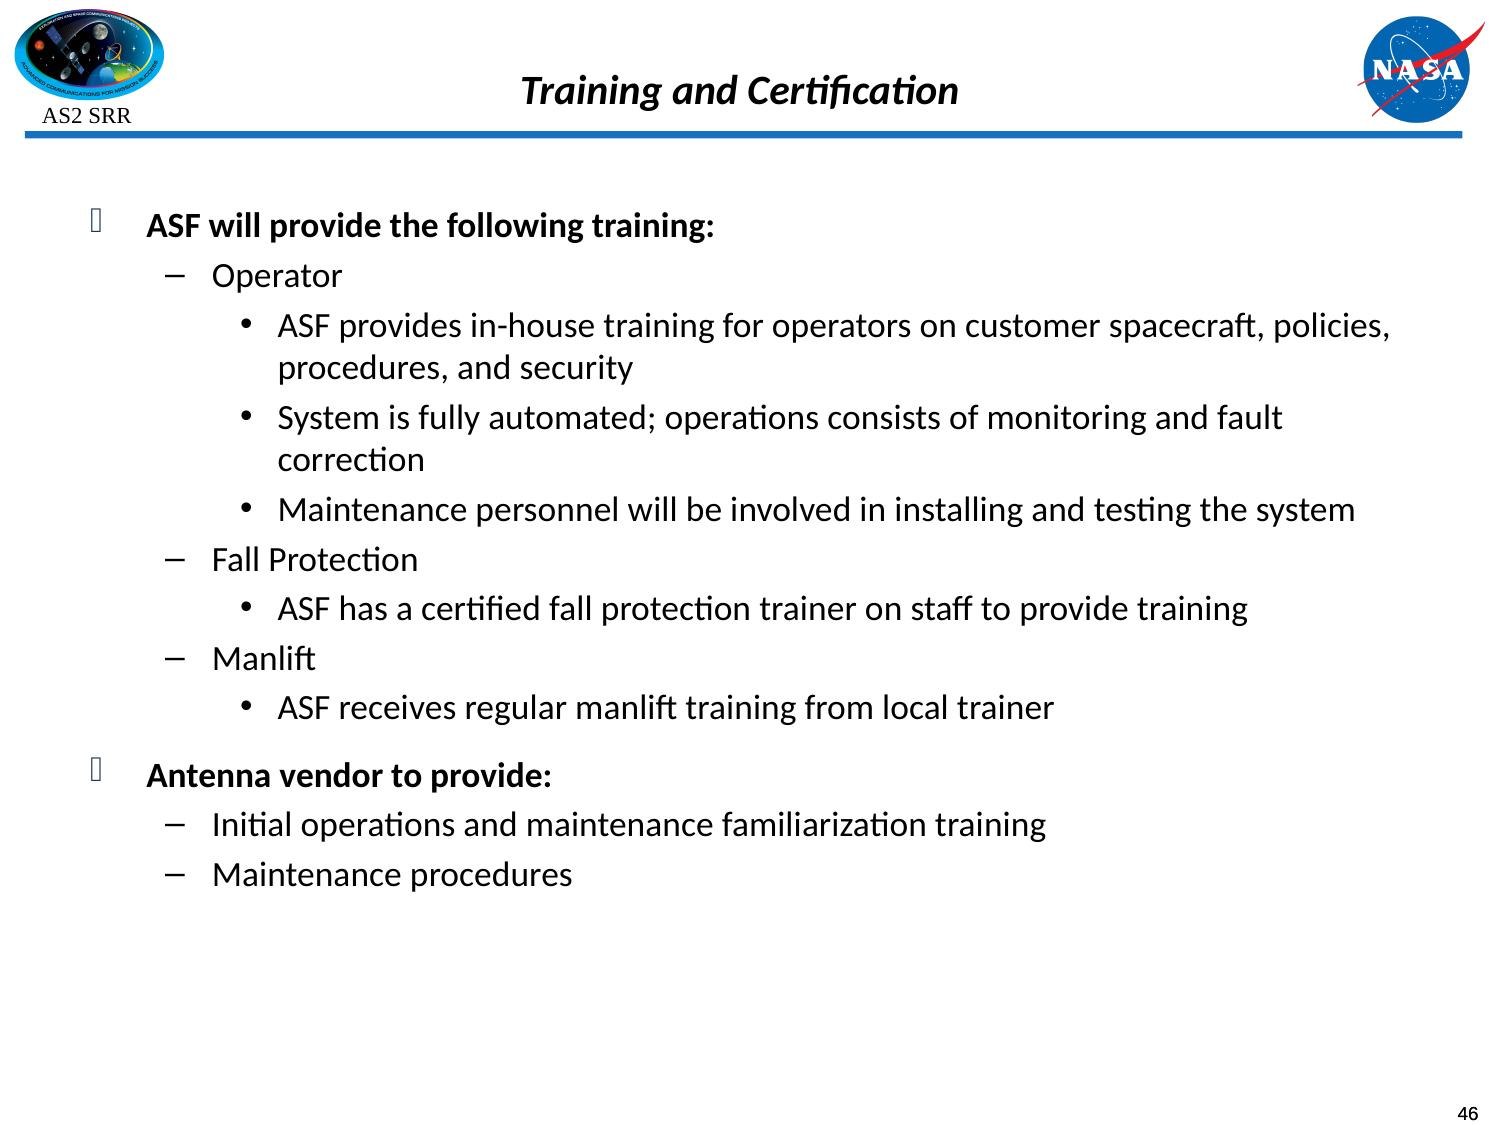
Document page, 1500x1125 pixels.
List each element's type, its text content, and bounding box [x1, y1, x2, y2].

picture [1340, 3, 1500, 137]
title Training and Certification [199, 19, 1281, 121]
picture [0, 4, 174, 106]
list ASF will provide the following training: Operator ASF provides in-house training for operators on customer spacecraft, policies, procedures, and security System is fully automated; operations consists of monitoring and fault correction Maintenance personnel will be involved in installing and testing the system Fall Protection ASF has a certified fall protection trainer on staff to provide training Manlift ASF receives regular manlift training from local trainer Antenna vendor to provide: Initial operations and maintenance familiarization training Maintenance procedures [74, 194, 1426, 1013]
